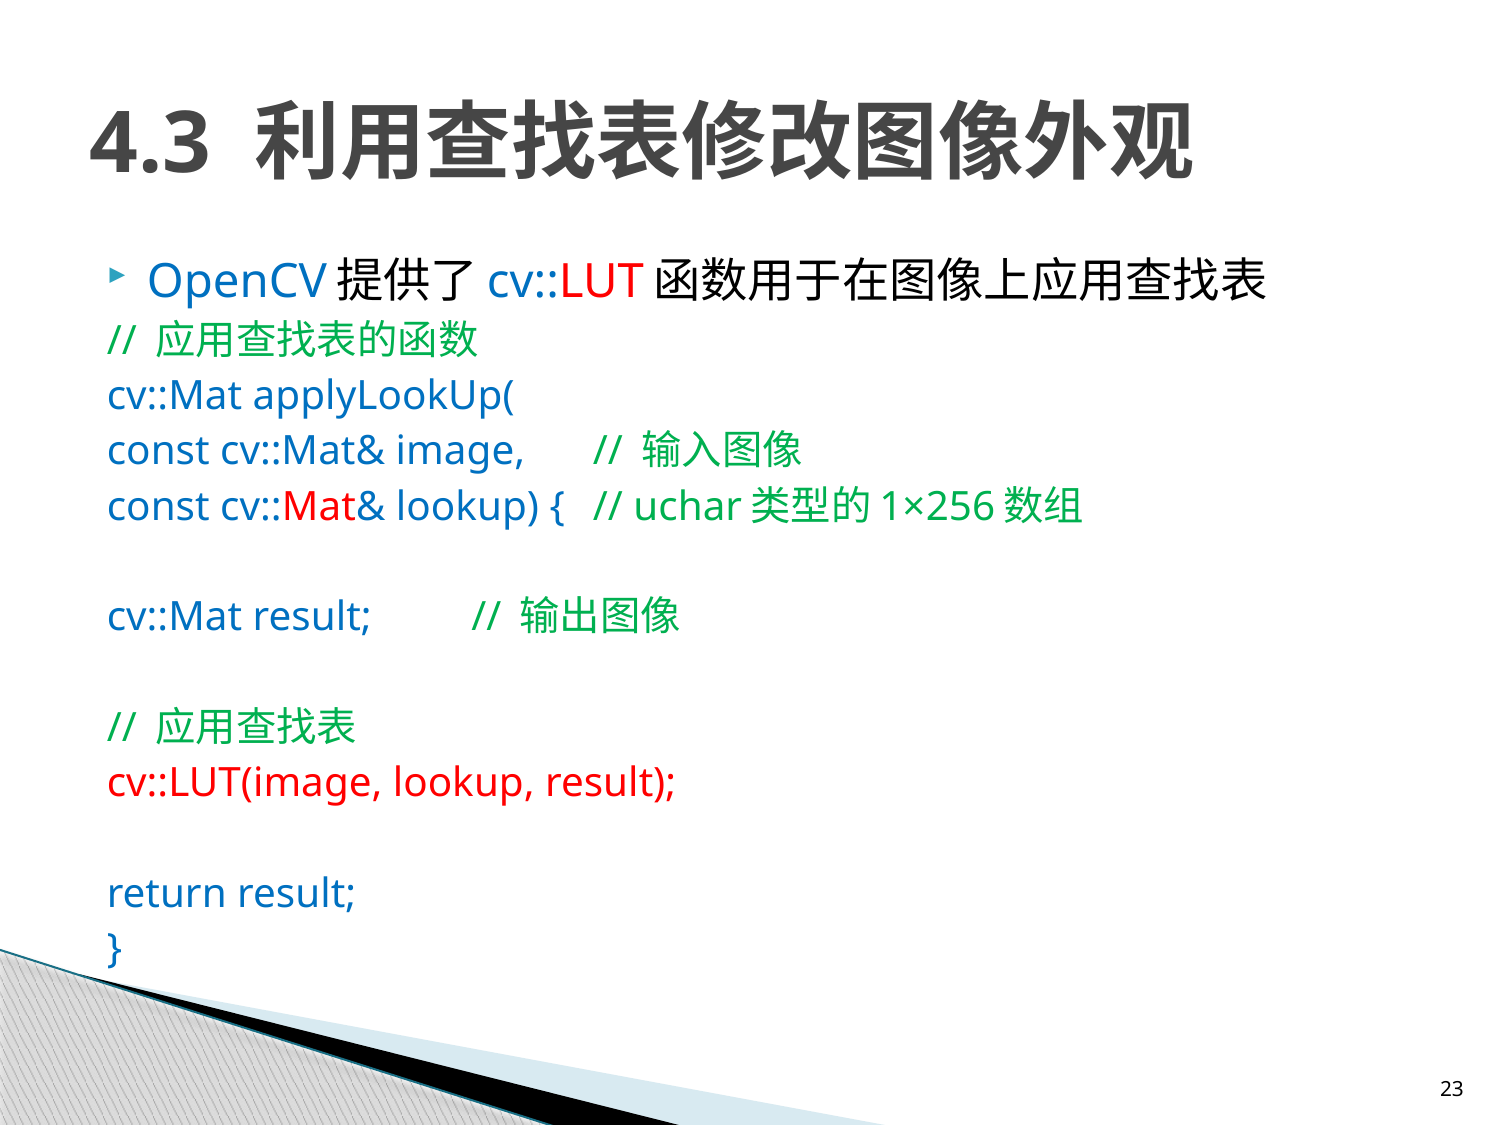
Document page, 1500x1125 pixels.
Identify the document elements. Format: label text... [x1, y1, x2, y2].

title 4.3 利用查找表修改图像外观 [75, 45, 1425, 233]
list OpenCV提供了cv::LUT函数用于在图像上应用查找表 // 应用查找表的函数 cv::Mat applyLookUp( const cv::Mat& image, // 输入图像 const cv::Mat& lookup) { // uchar类型的1×256数组 cv::Mat result; // 输出图像 // 应用查找表 cv::LUT(image, lookup, result); return result; } [75, 243, 1425, 986]
slide_number 23 [1418, 1051, 1479, 1112]
